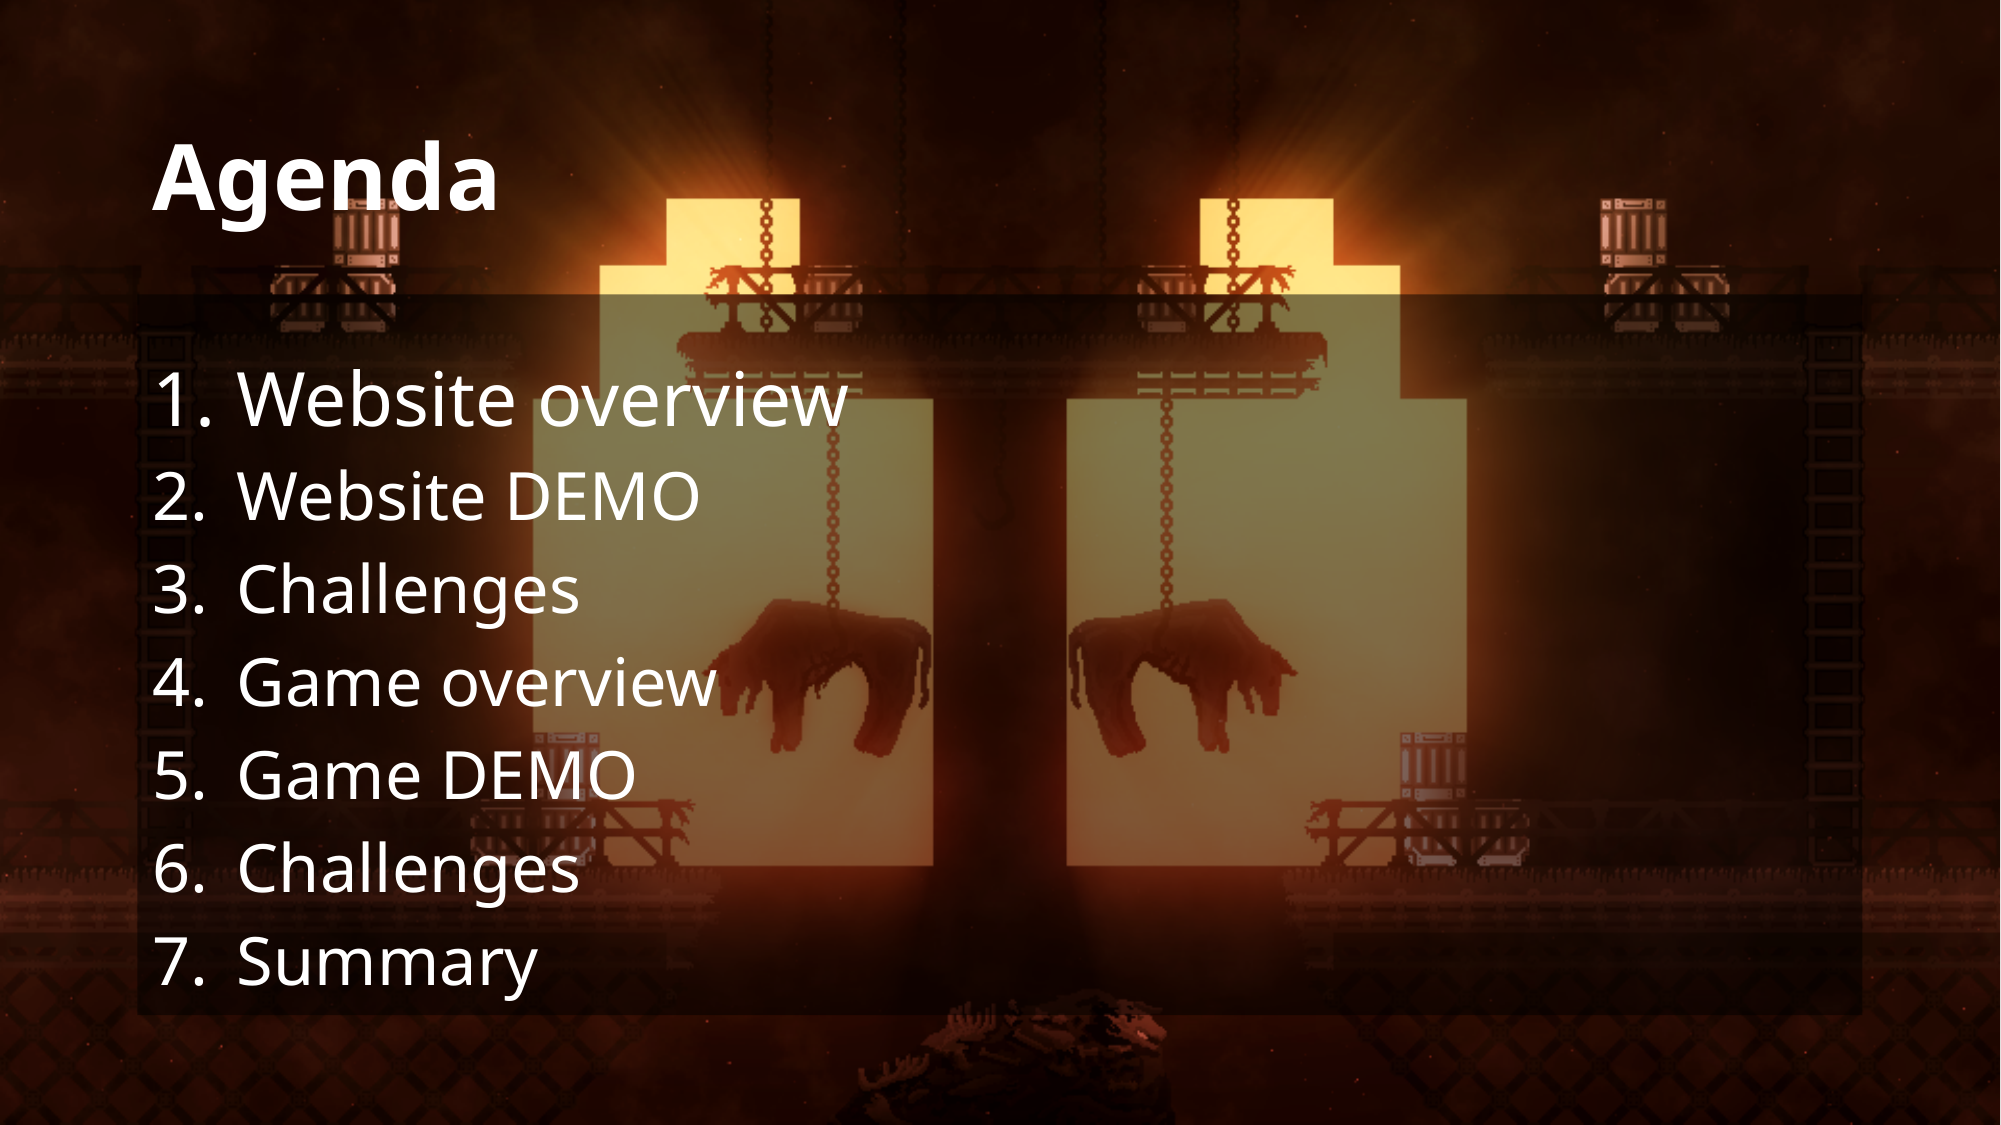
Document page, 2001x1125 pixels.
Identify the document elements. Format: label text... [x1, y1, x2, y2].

list Website overview Website DEMO Challenges Game overview Game DEMO Challenges Summary [137, 353, 1863, 1016]
title Agenda [137, 67, 1863, 294]
picture [0, 0, 2001, 1125]
text_box [137, 294, 1863, 353]
